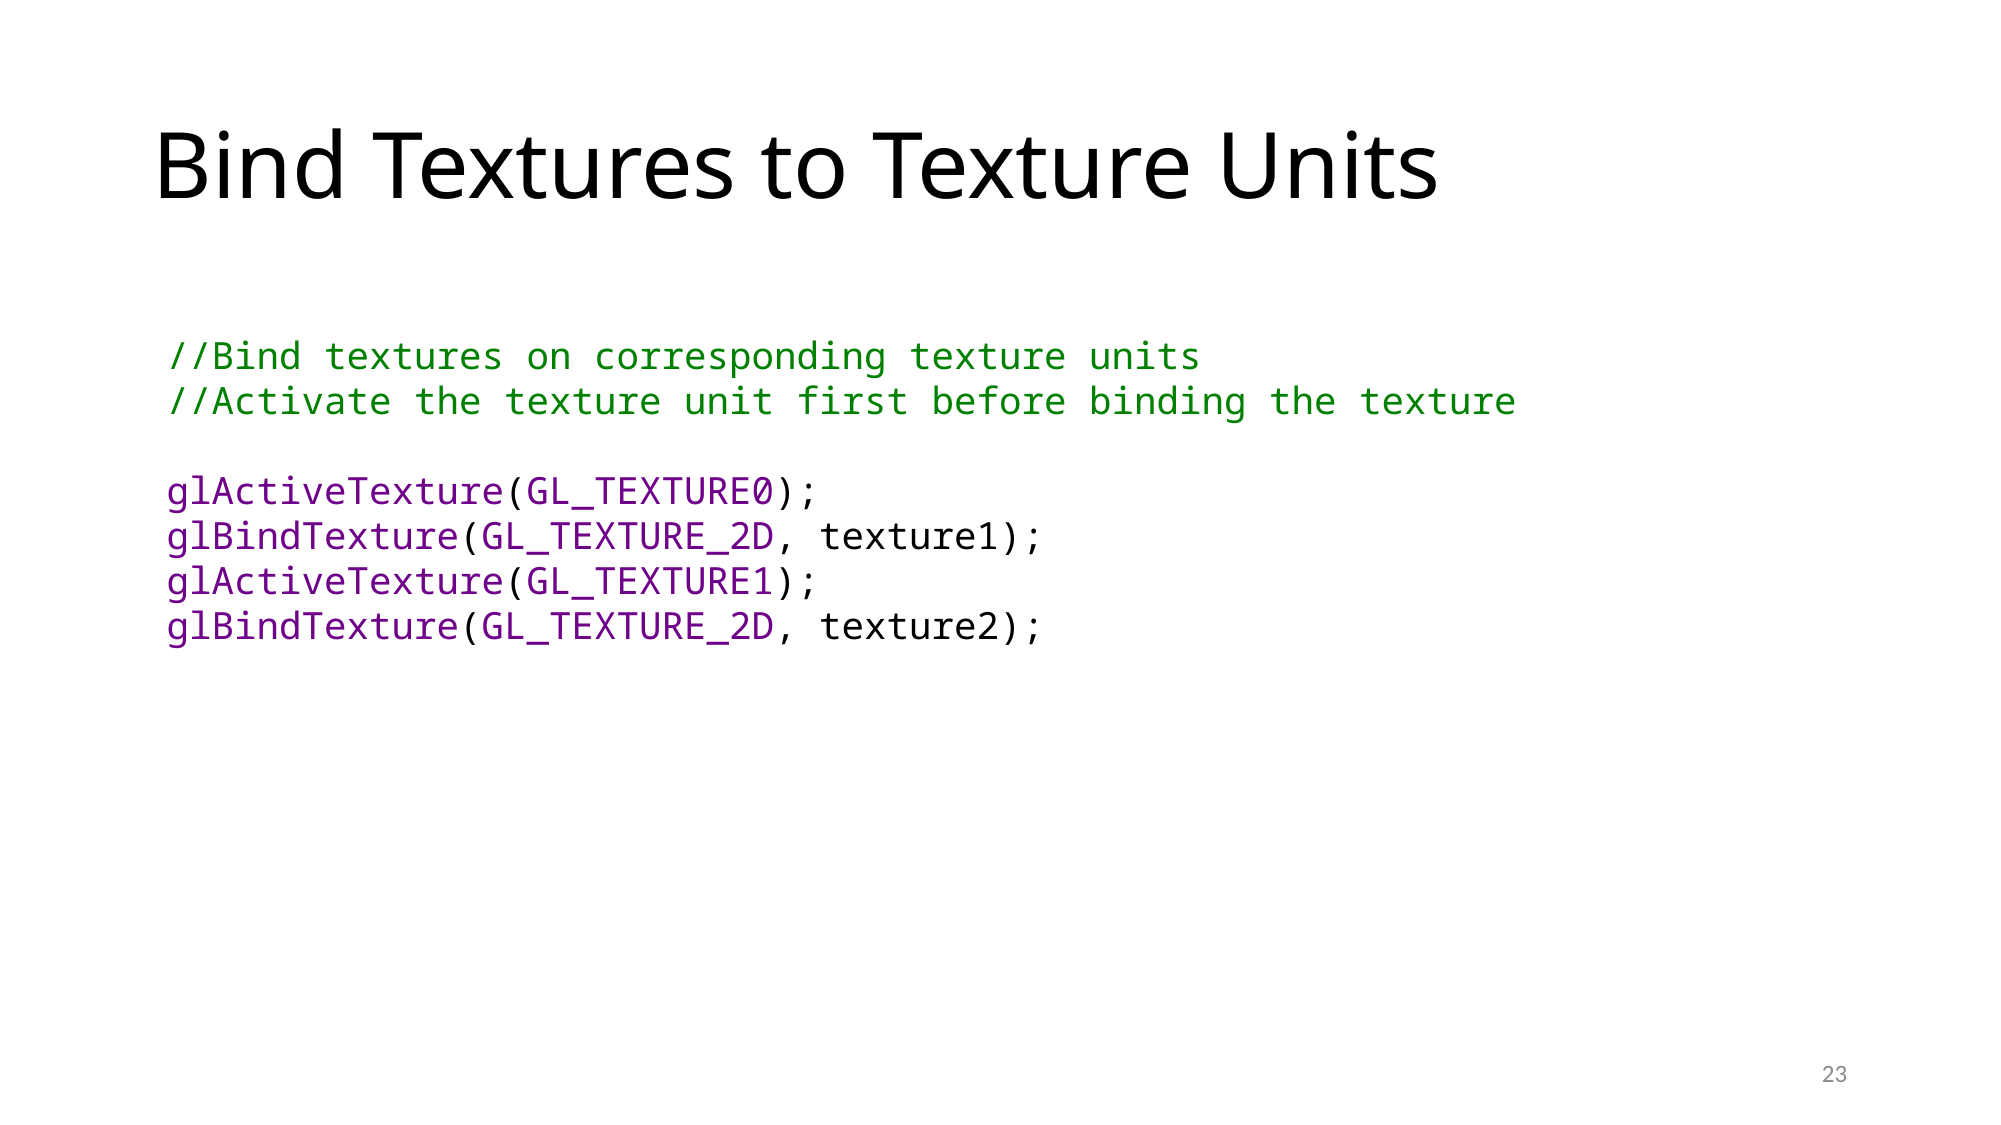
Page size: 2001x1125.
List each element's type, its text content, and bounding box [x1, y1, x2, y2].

title Bind Textures to Texture Units [137, 59, 1863, 278]
text_box //Bind textures on corresponding texture units //Activate the texture unit first before binding the texture glActiveTexture(GL_TEXTURE0); glBindTexture(GL_TEXTURE_2D, texture1); glActiveTexture(GL_TEXTURE1); glBindTexture(GL_TEXTURE_2D, texture2); [151, 324, 1602, 655]
slide_number 23 [1412, 1042, 1863, 1103]
